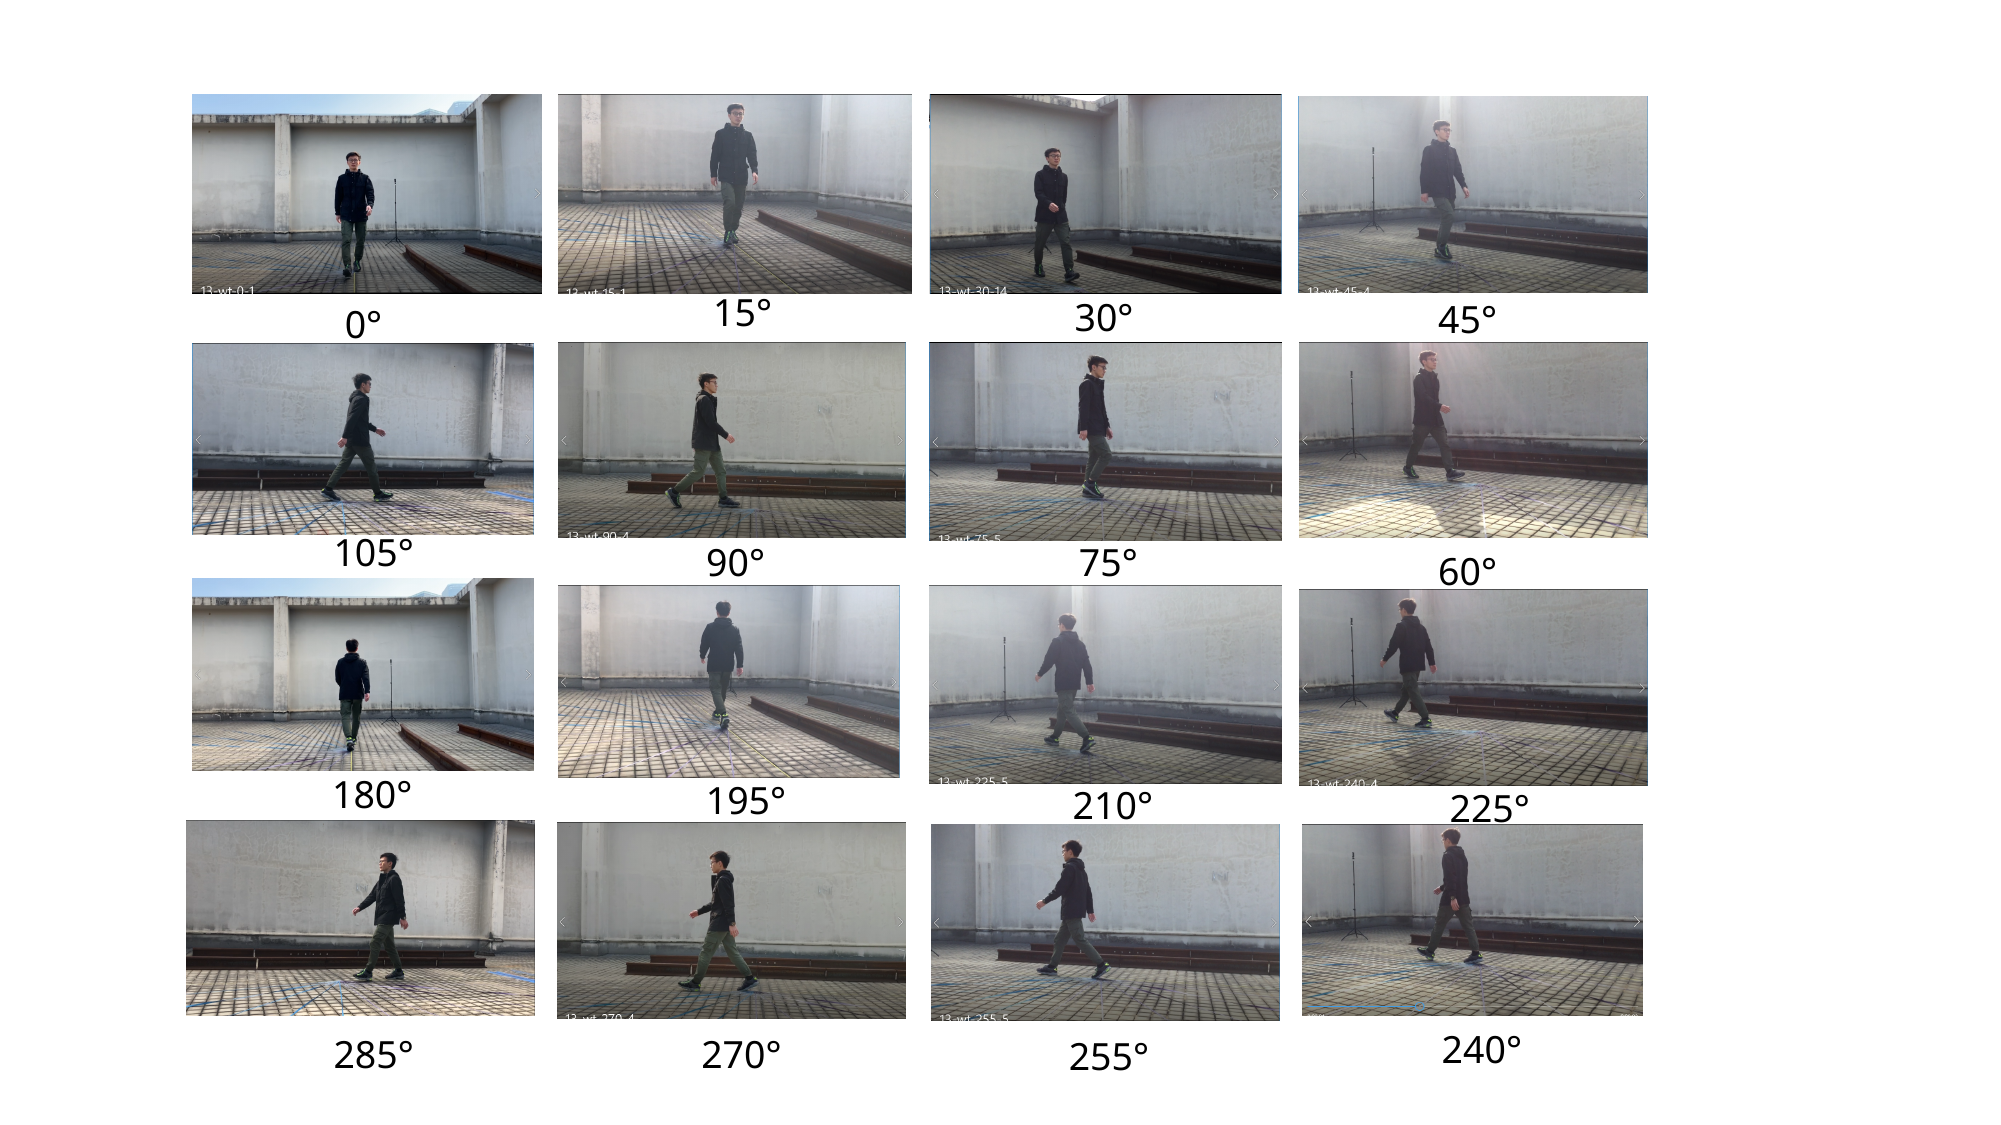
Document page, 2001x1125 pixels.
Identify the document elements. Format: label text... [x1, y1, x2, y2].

picture [1298, 96, 1648, 293]
text_box 60° [1423, 540, 1541, 589]
picture [929, 585, 1282, 784]
picture [558, 94, 913, 294]
picture [186, 820, 535, 1016]
picture [192, 343, 534, 535]
text_box 255° [1054, 1025, 1172, 1086]
text_box 75° [1064, 541, 1182, 585]
text_box 180° [317, 771, 435, 820]
text_box 225° [1434, 786, 1553, 824]
text_box 105° [318, 535, 437, 578]
text_box 240° [1426, 1019, 1545, 1079]
picture [1299, 342, 1648, 538]
text_box 30° [1059, 294, 1178, 342]
picture [1299, 589, 1648, 786]
picture [929, 94, 1282, 294]
text_box 15° [698, 294, 816, 342]
picture [557, 585, 900, 778]
text_box 45° [1423, 293, 1541, 342]
text_box 0° [330, 294, 399, 343]
picture [557, 342, 906, 538]
picture [192, 578, 534, 771]
picture [931, 824, 1280, 1021]
picture [929, 342, 1282, 541]
text_box 285° [318, 1023, 437, 1084]
picture [557, 822, 906, 1019]
picture [192, 94, 542, 294]
text_box 195° [691, 778, 809, 822]
text_box 90° [691, 538, 809, 585]
text_box 210° [1057, 784, 1176, 824]
text_box 270° [686, 1023, 804, 1084]
picture [1302, 824, 1643, 1016]
